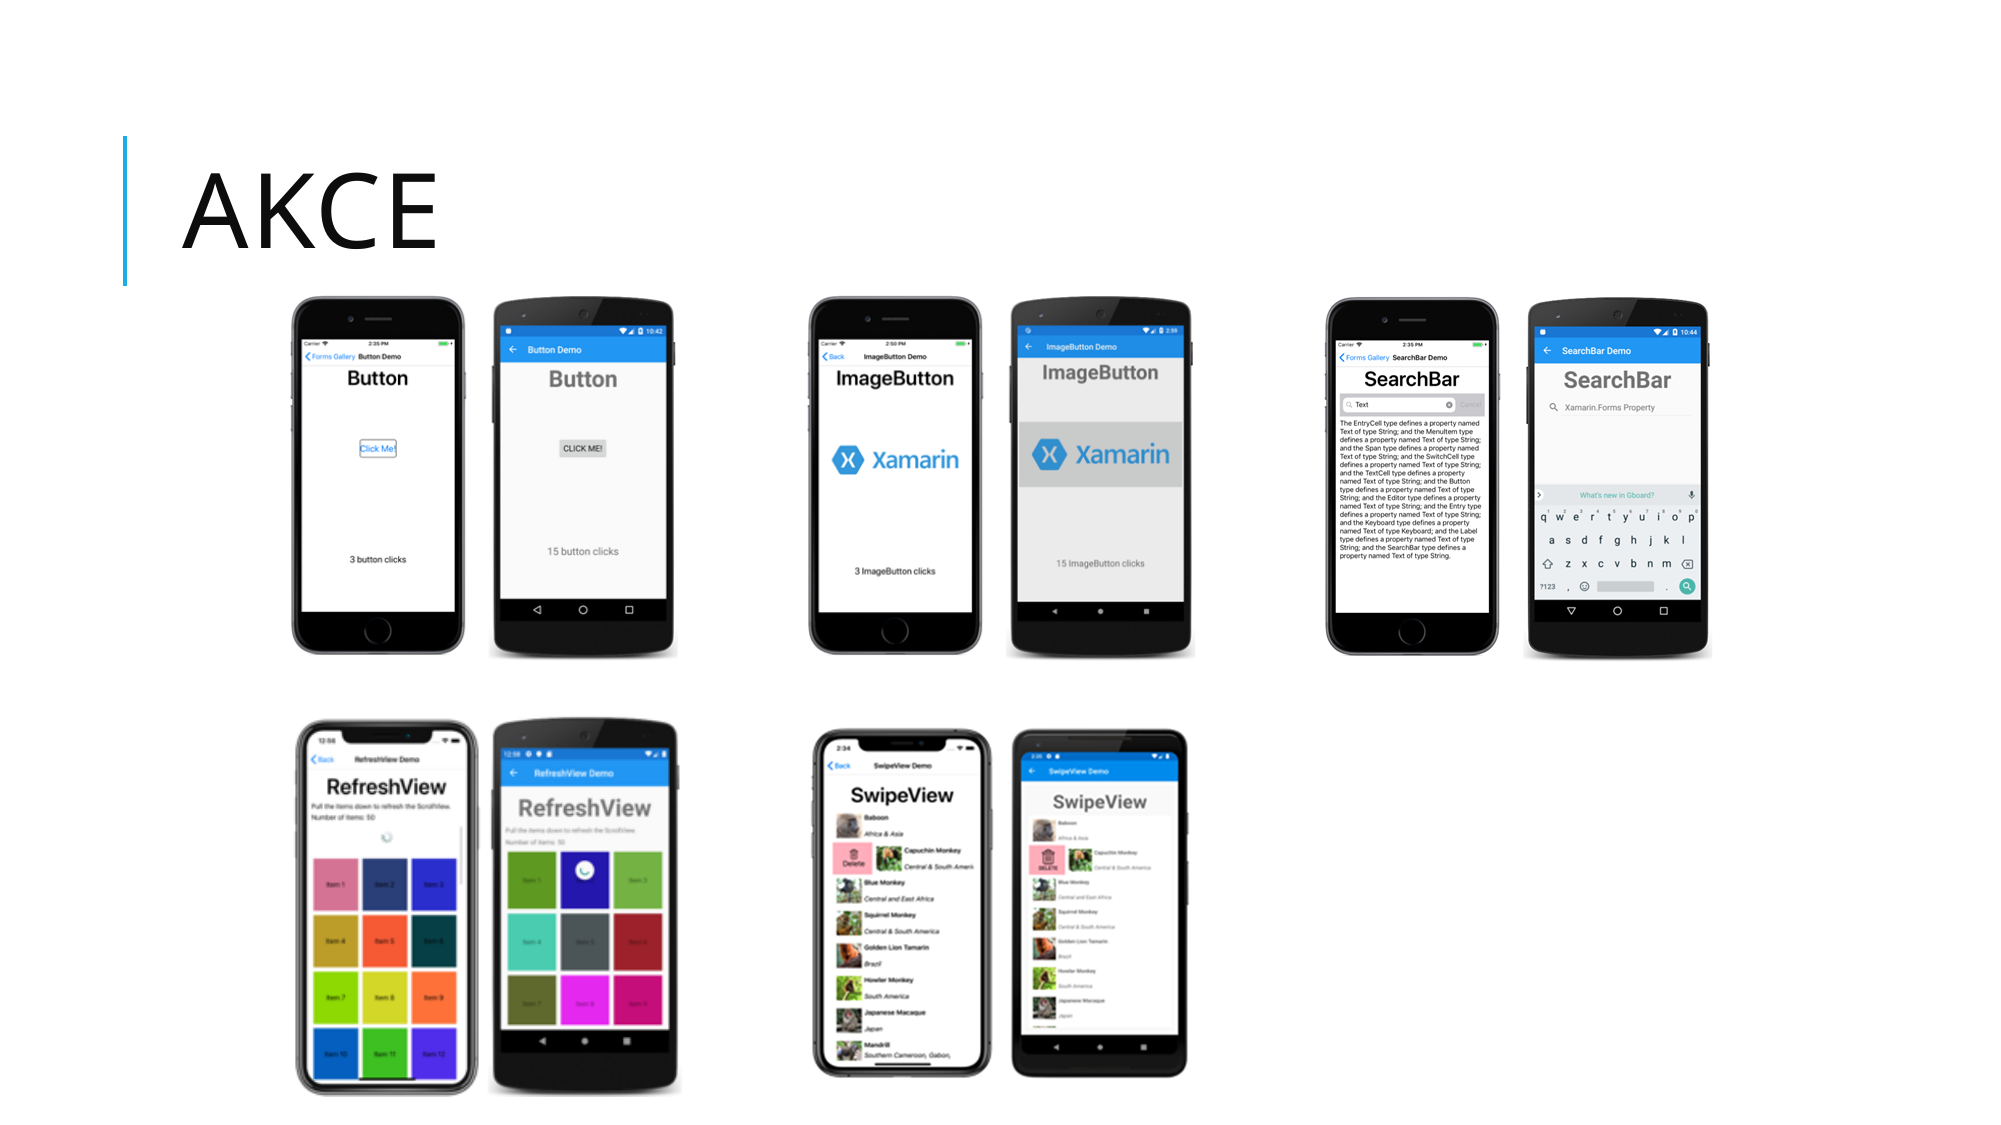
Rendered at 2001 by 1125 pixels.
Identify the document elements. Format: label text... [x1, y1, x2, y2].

picture [801, 722, 1198, 1086]
picture [277, 711, 699, 1097]
picture [800, 288, 1200, 664]
title Akce [168, 96, 1763, 342]
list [282, 288, 683, 664]
picture [1317, 289, 1717, 664]
